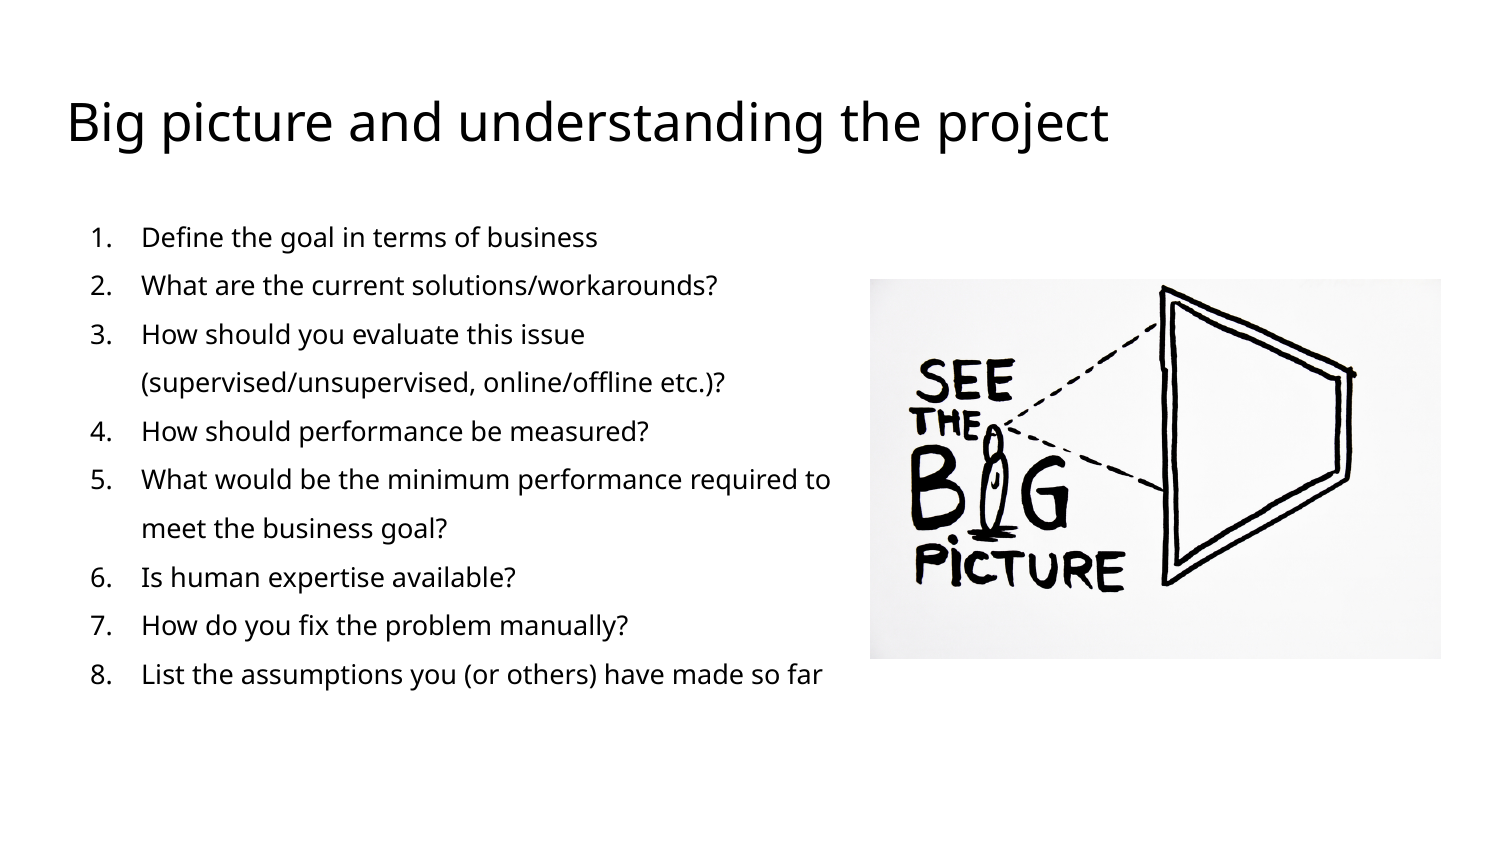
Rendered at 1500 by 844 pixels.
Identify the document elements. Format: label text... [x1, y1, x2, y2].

picture [869, 279, 1441, 659]
title Big picture and understanding the project [51, 72, 1449, 167]
list Define the goal in terms of business What are the current solutions/workarounds? How should you evaluate this issue (supervised/unsupervised, online/offline etc.)? How should performance be measured? What would be the minimum performance required to meet the business goal? Is human expertise available? How do you fix the problem manually? List the assumptions you (or others) have made so far [51, 189, 855, 750]
